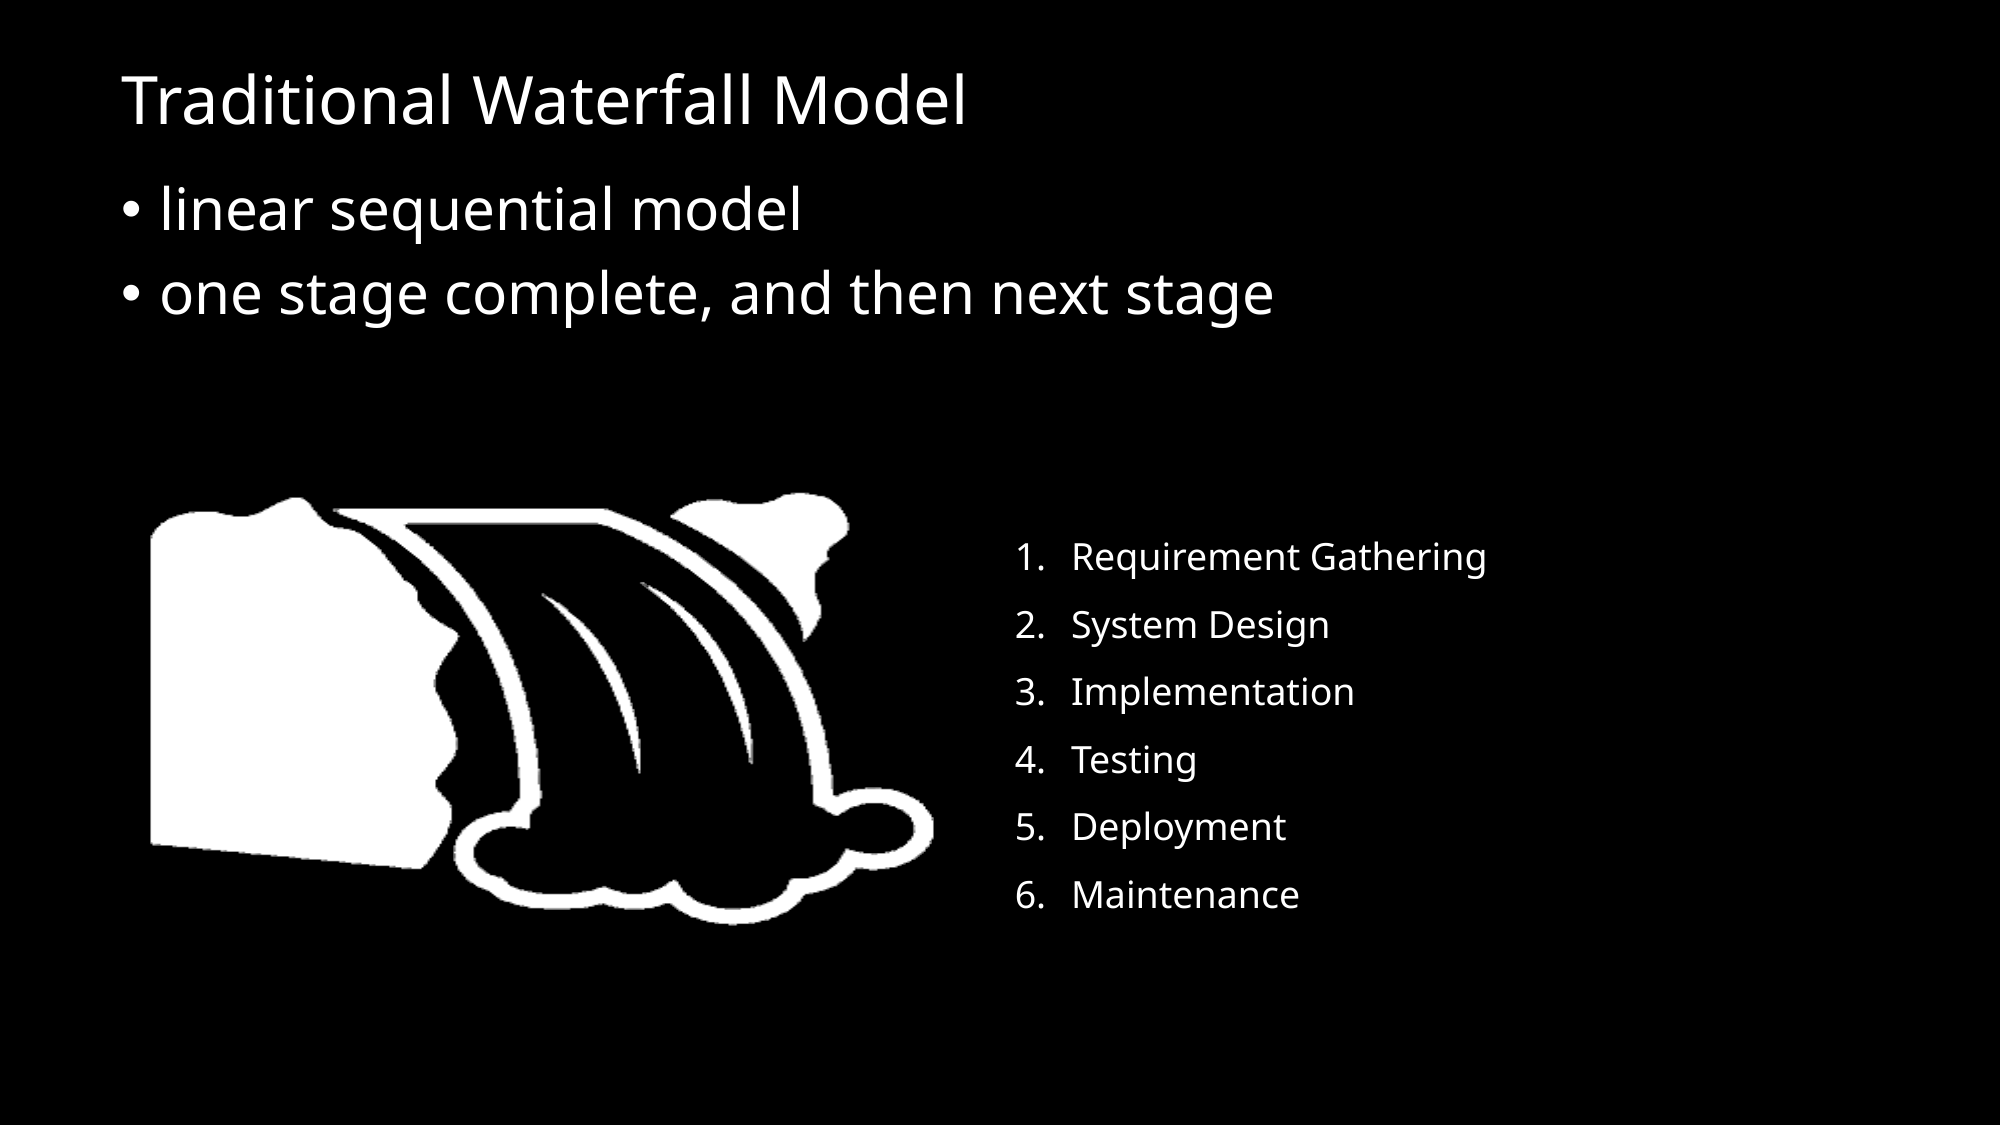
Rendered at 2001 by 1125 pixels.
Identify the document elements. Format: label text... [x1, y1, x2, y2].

list linear sequential model one stage complete, and then next stage [106, 172, 1607, 441]
title Traditional Waterfall Model [106, 59, 1607, 167]
picture [133, 476, 944, 946]
text_box Requirement Gathering System Design Implementation Testing Deployment Maintenance [999, 503, 2000, 924]
